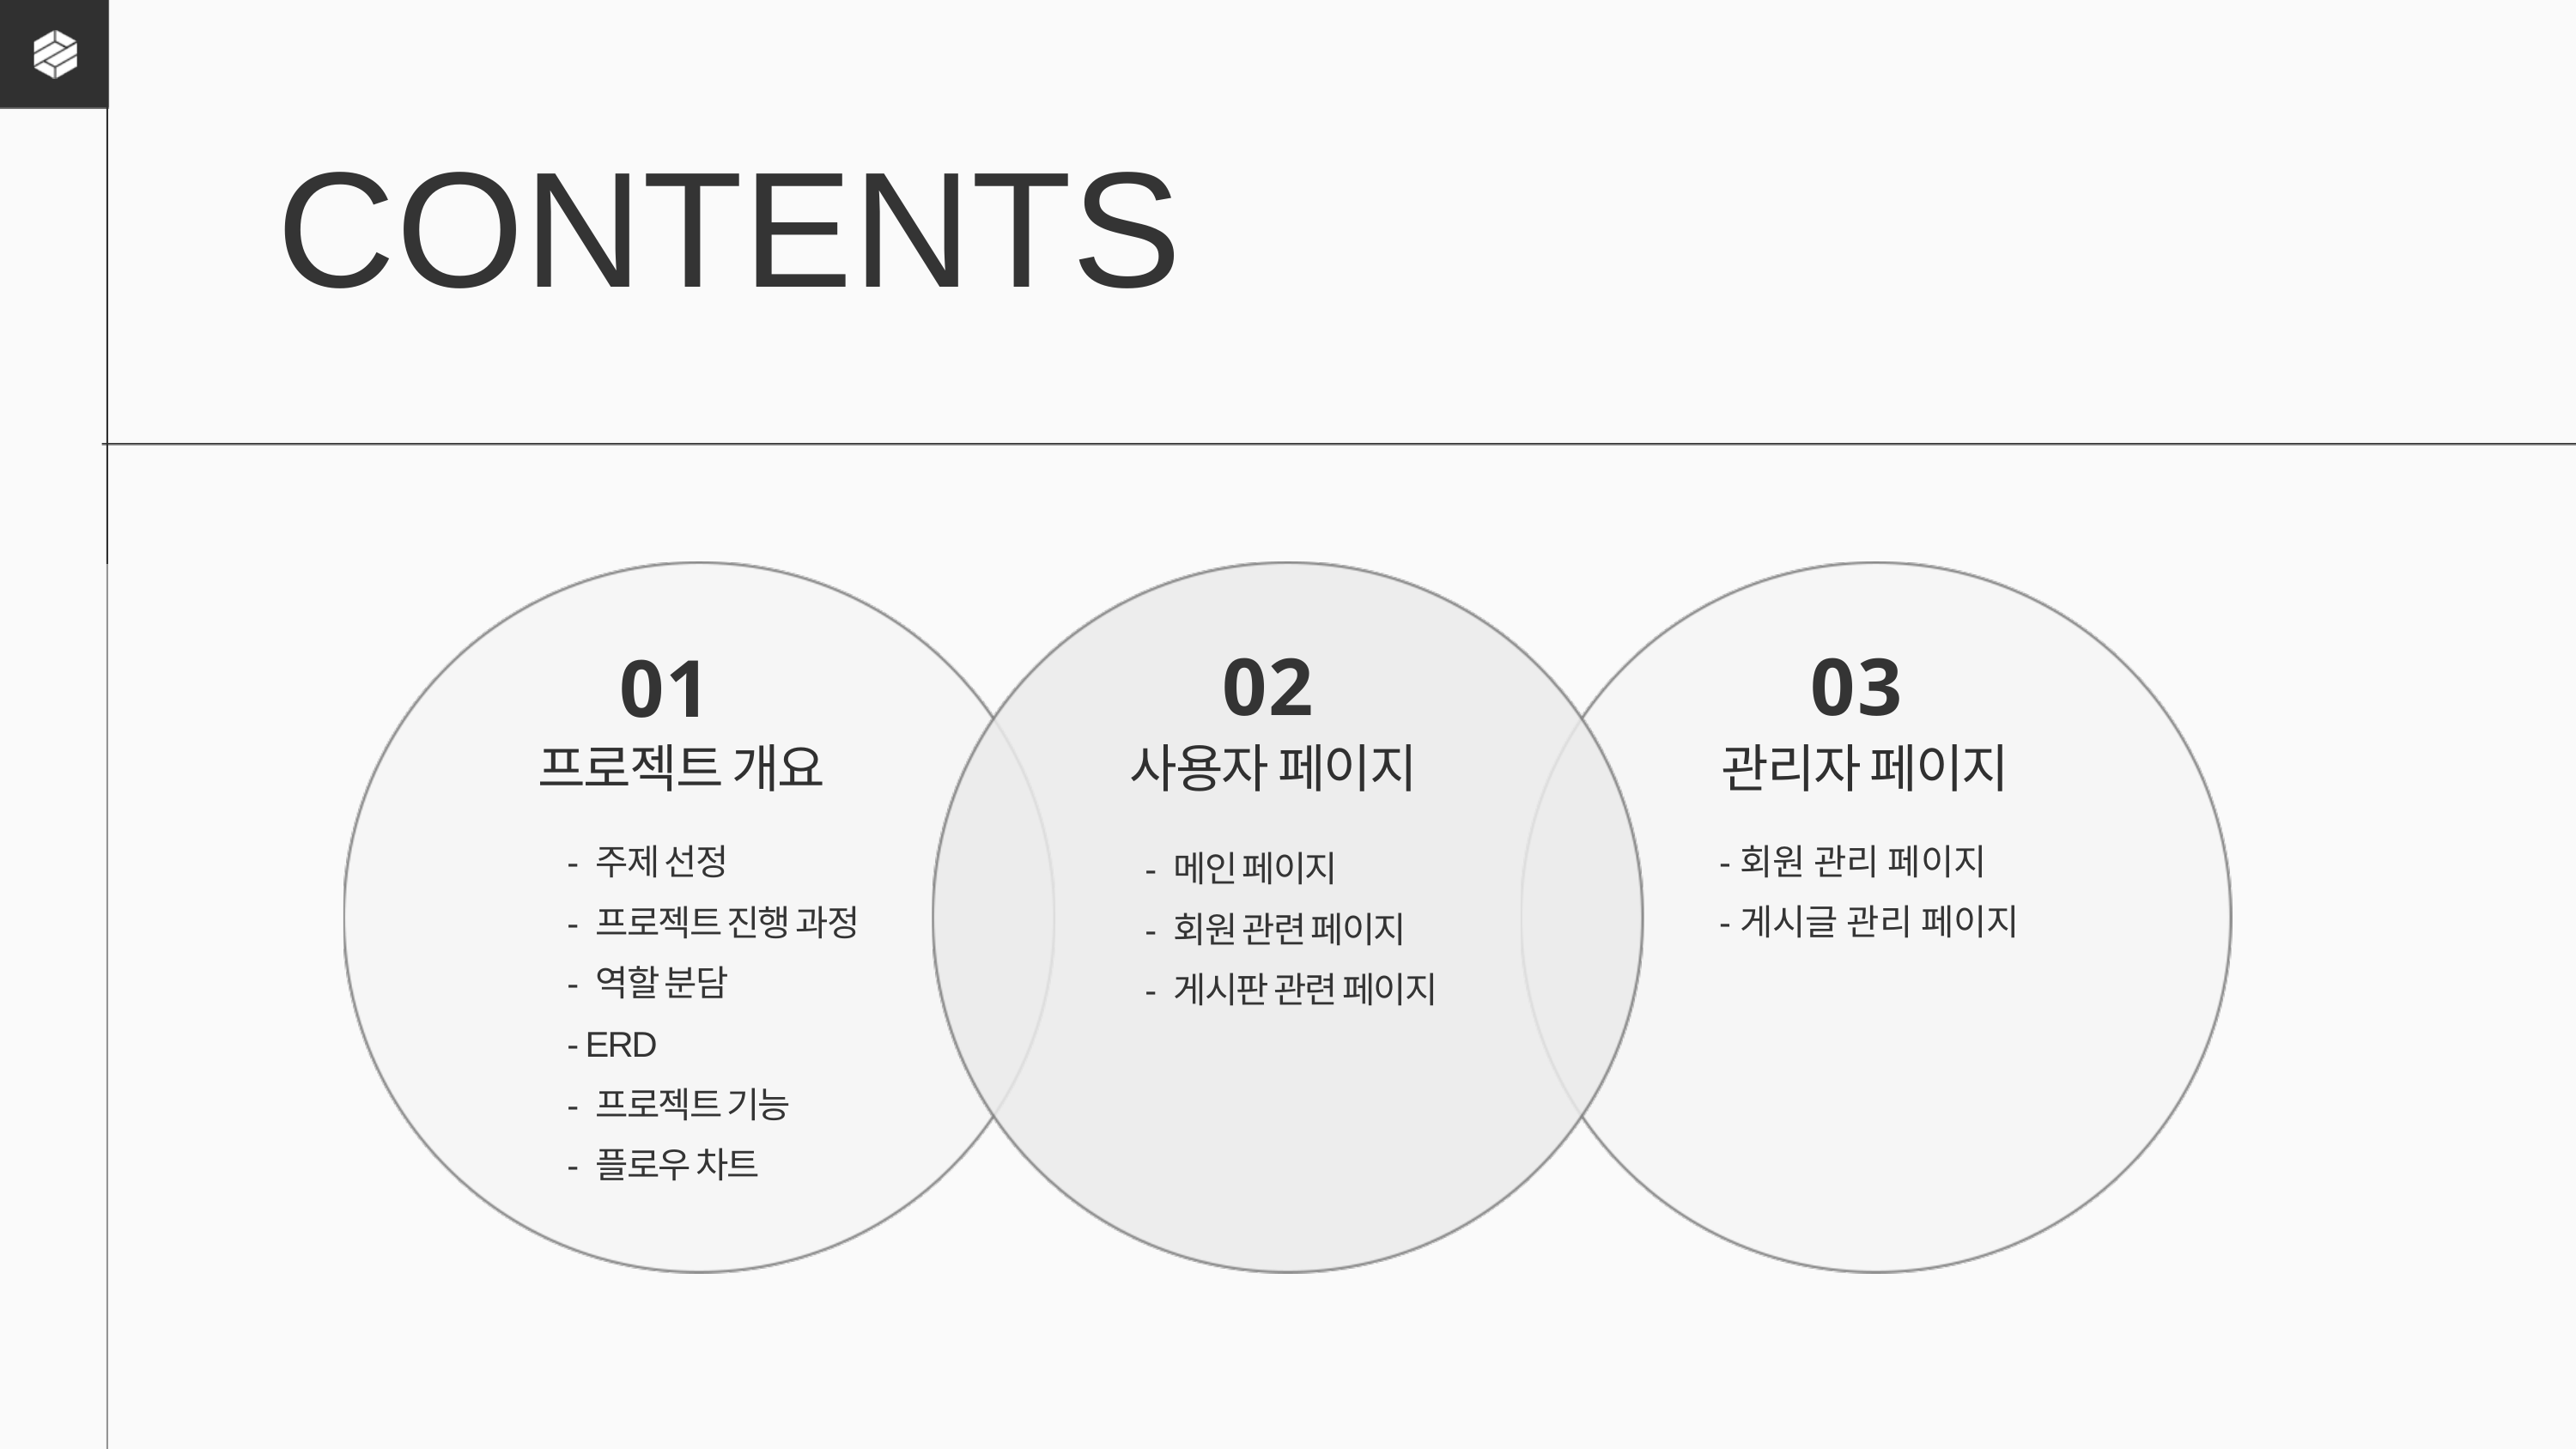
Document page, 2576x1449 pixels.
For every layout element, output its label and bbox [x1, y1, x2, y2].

text_box [1145, 766, 1469, 1084]
text_box [486, 729, 878, 803]
text_box [106, 110, 109, 1449]
text_box [1078, 729, 1469, 803]
text_box [567, 831, 886, 1186]
text_box [0, 0, 110, 110]
text_box [932, 561, 1644, 1274]
text_box [343, 561, 932, 1274]
text_box [276, 108, 1255, 341]
text_box [1112, 629, 1425, 728]
text_box [1700, 629, 2013, 728]
text_box [1670, 729, 2062, 803]
text_box [509, 628, 822, 728]
text_box [1644, 561, 2233, 1274]
text_box [33, 30, 77, 79]
text_box [1718, 831, 2099, 943]
